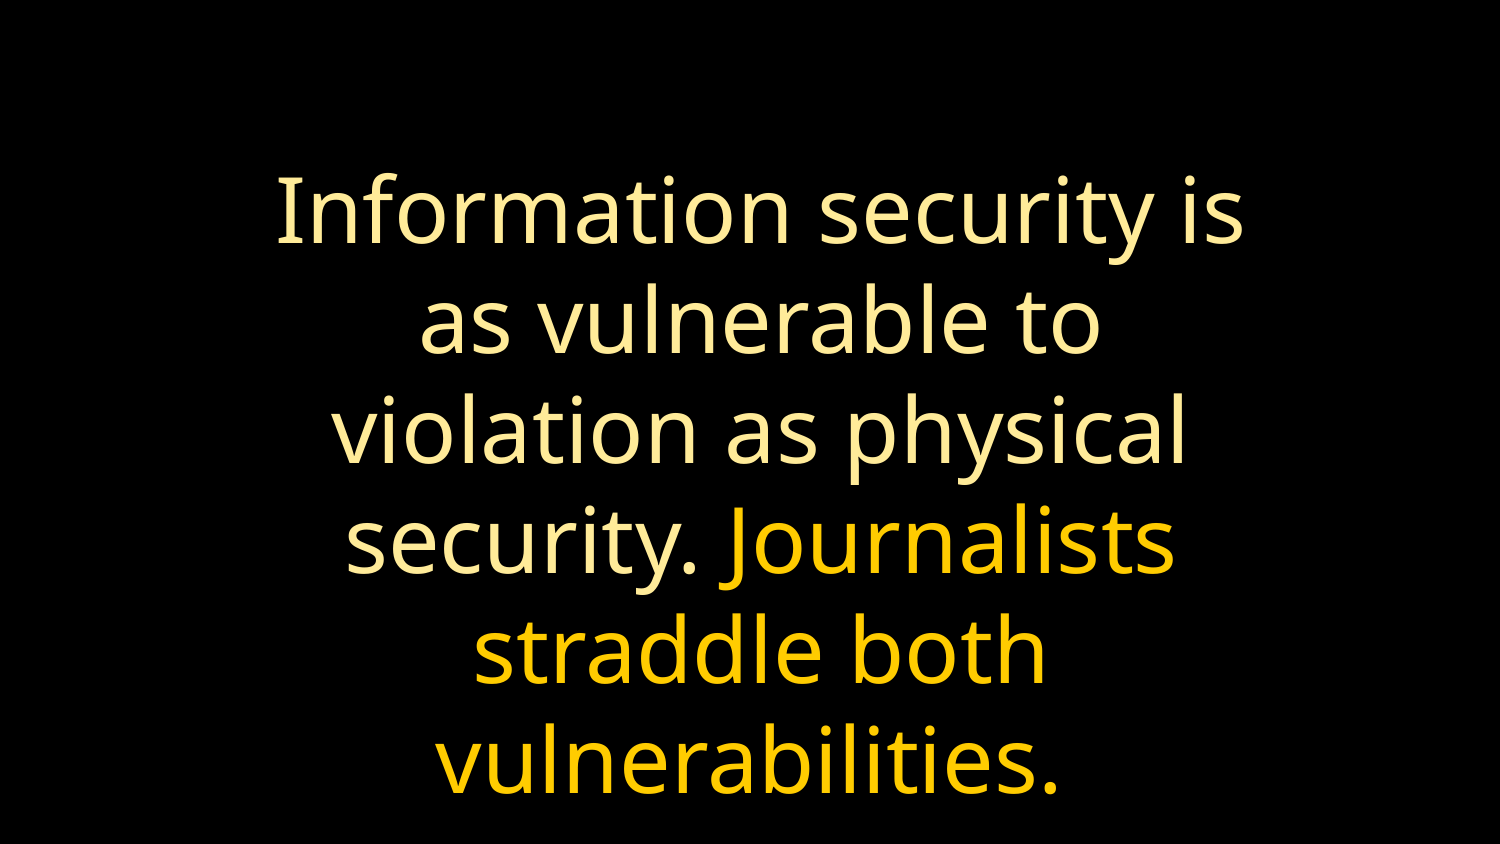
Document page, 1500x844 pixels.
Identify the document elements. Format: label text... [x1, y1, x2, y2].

text_box Information security is as vulnerable to violation as physical security. Journalists straddle both vulnerabilities. [222, 144, 1300, 285]
